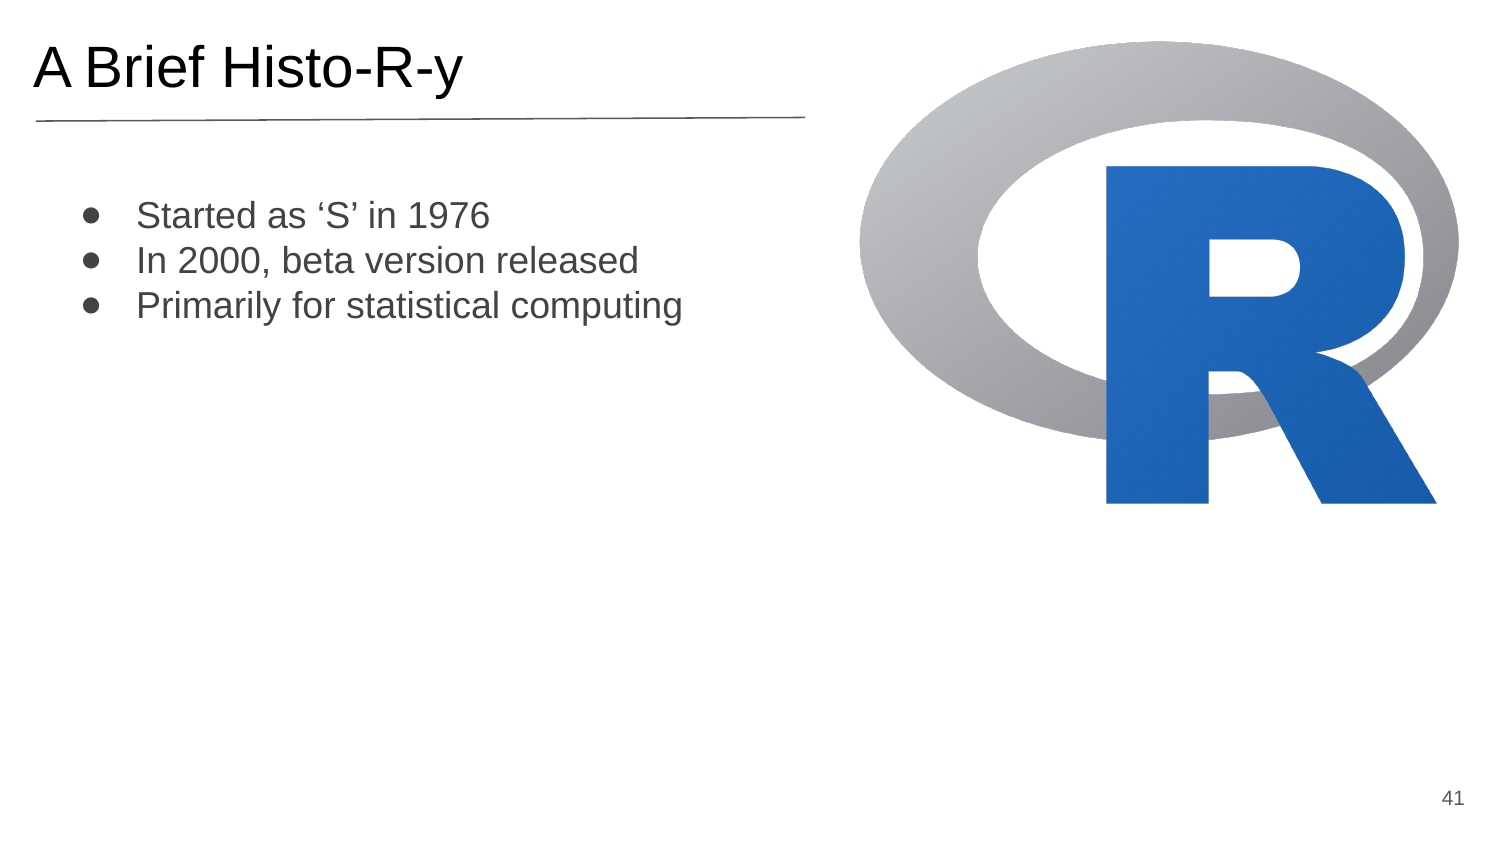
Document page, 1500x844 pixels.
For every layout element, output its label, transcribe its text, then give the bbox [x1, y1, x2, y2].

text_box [35, 117, 806, 122]
picture [858, 39, 1460, 505]
slide_number ‹#› [1389, 764, 1480, 830]
text_box Started as ‘S’ in 1976 In 2000, beta version released Primarily for statistical computing [46, 175, 1454, 668]
title A Brief Histo-R-y [18, 14, 1416, 109]
